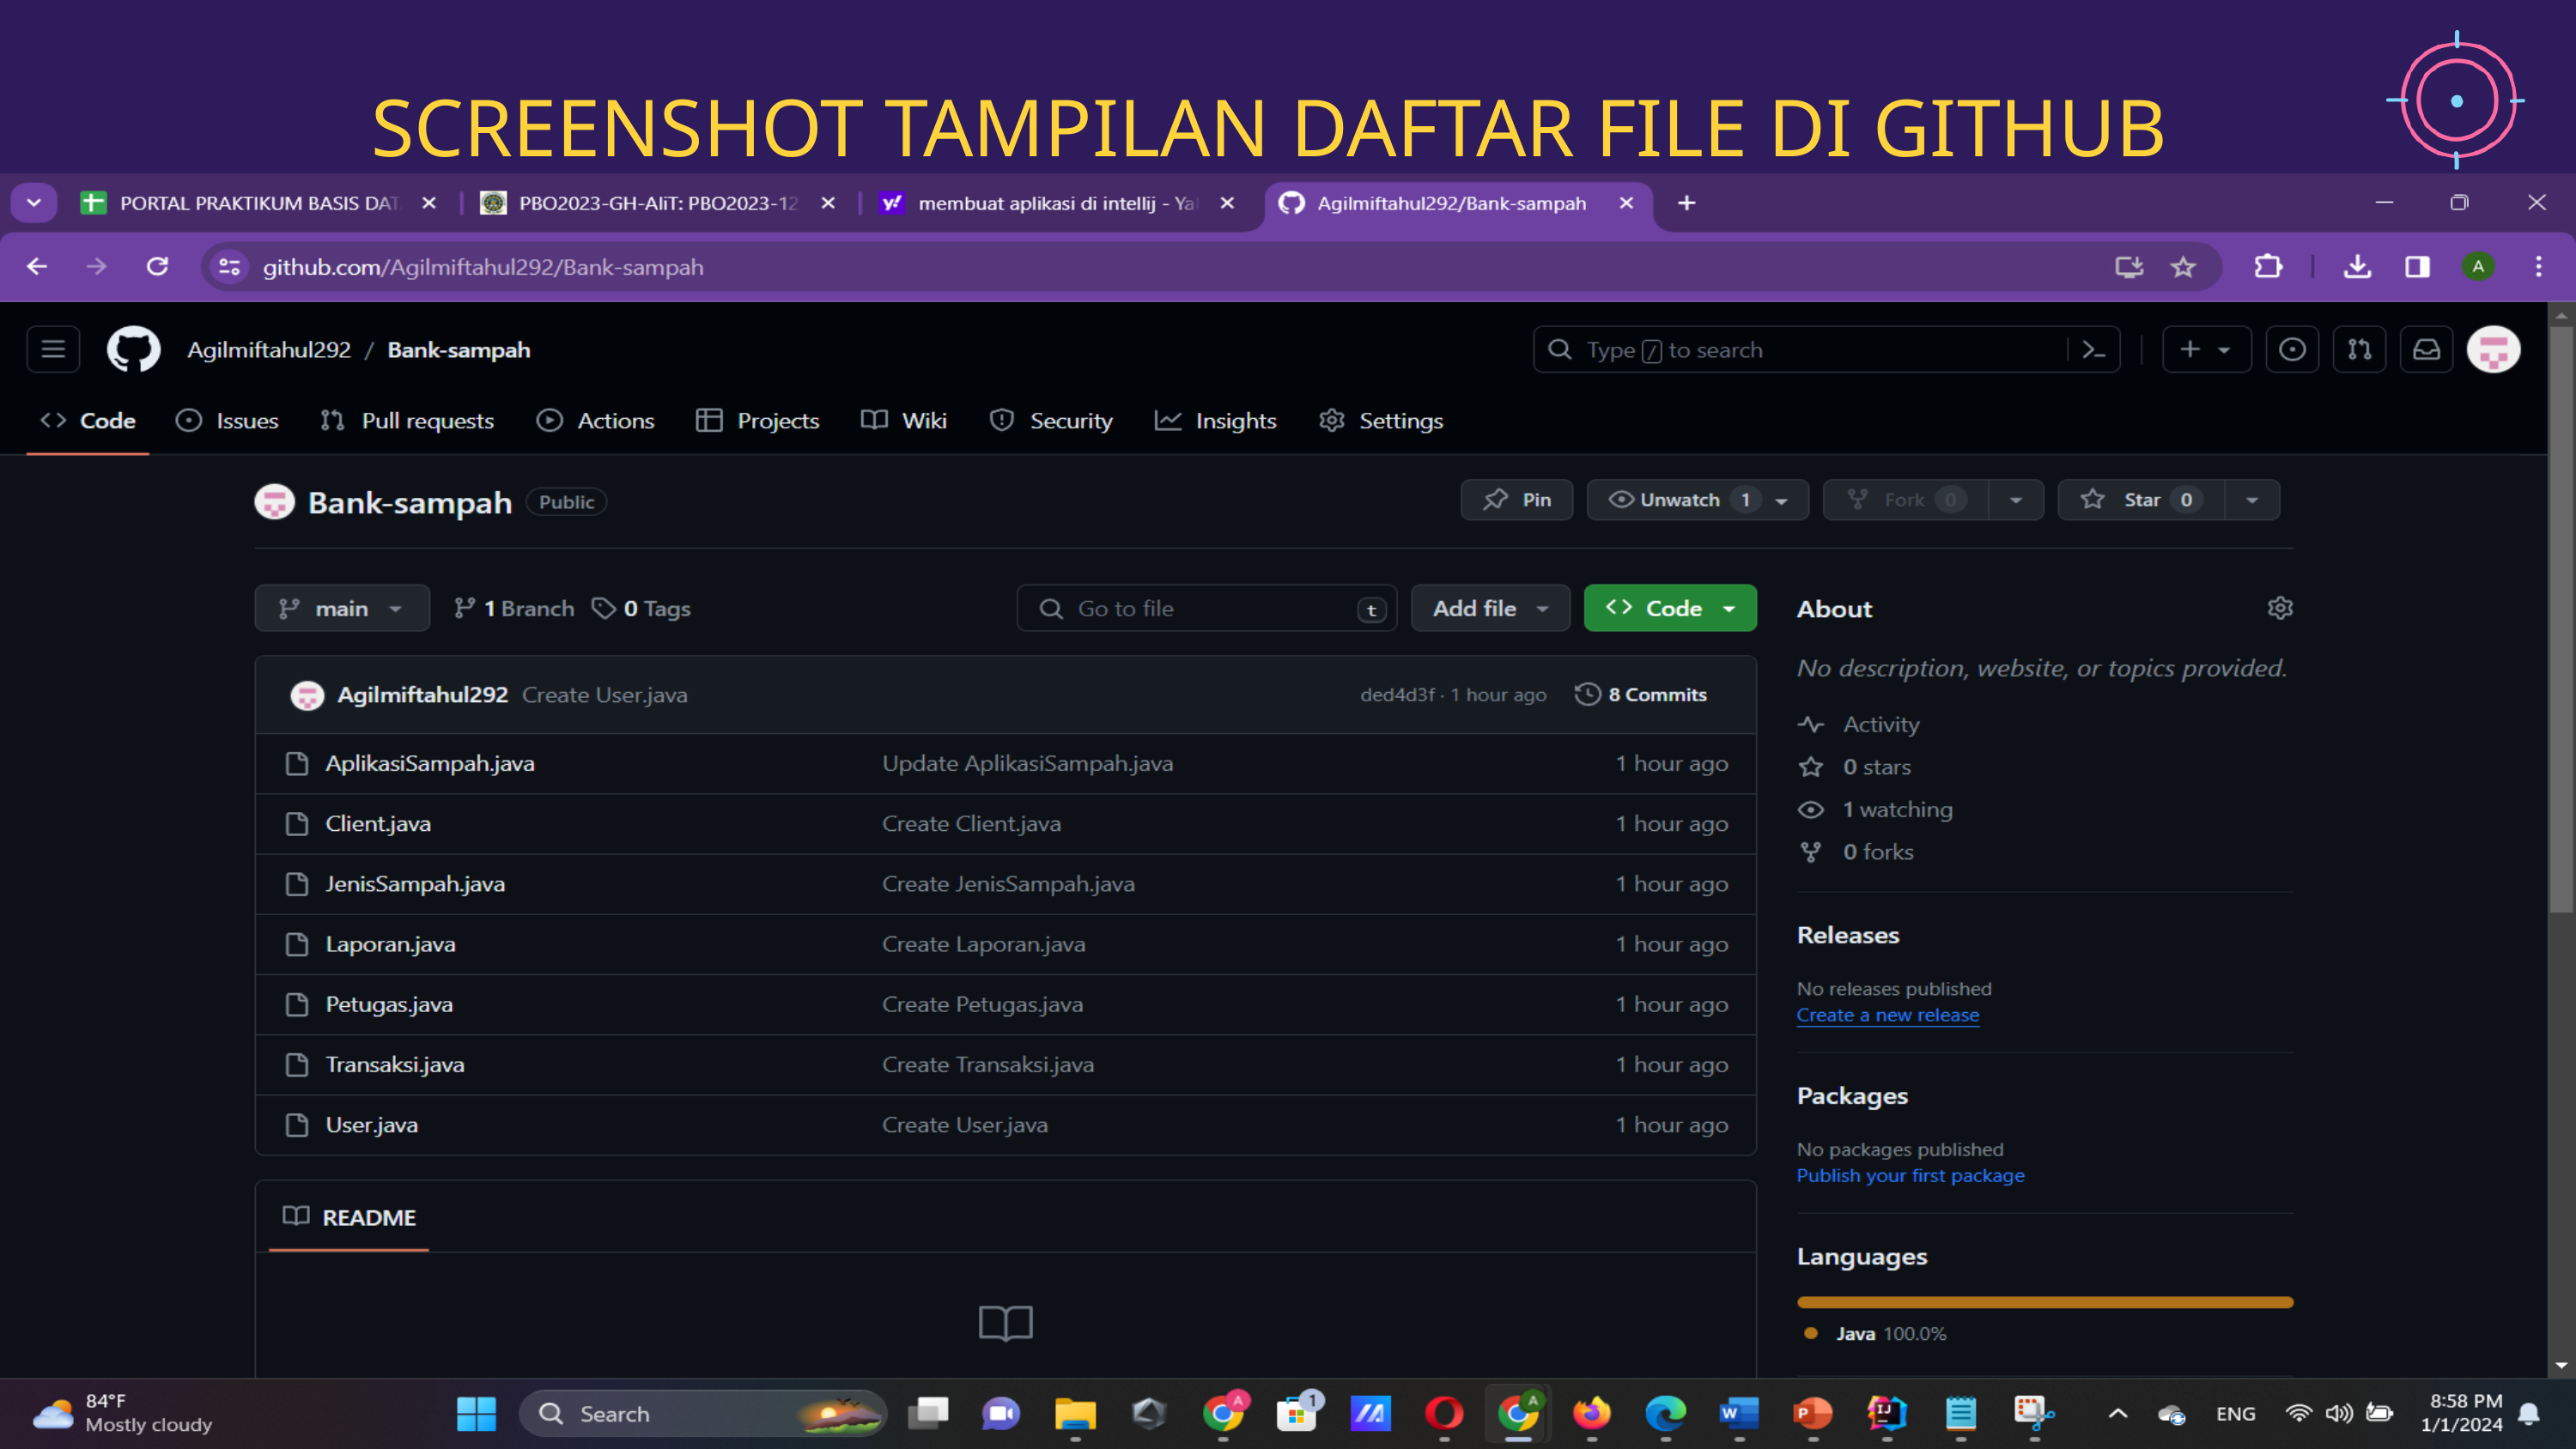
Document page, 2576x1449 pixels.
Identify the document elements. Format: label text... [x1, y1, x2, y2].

picture [0, 173, 2576, 1449]
text_box SCREENSHOT TAMPILAN DAFTAR FILE DI GITHUB [207, 58, 2333, 170]
text_box [2385, 30, 2525, 170]
